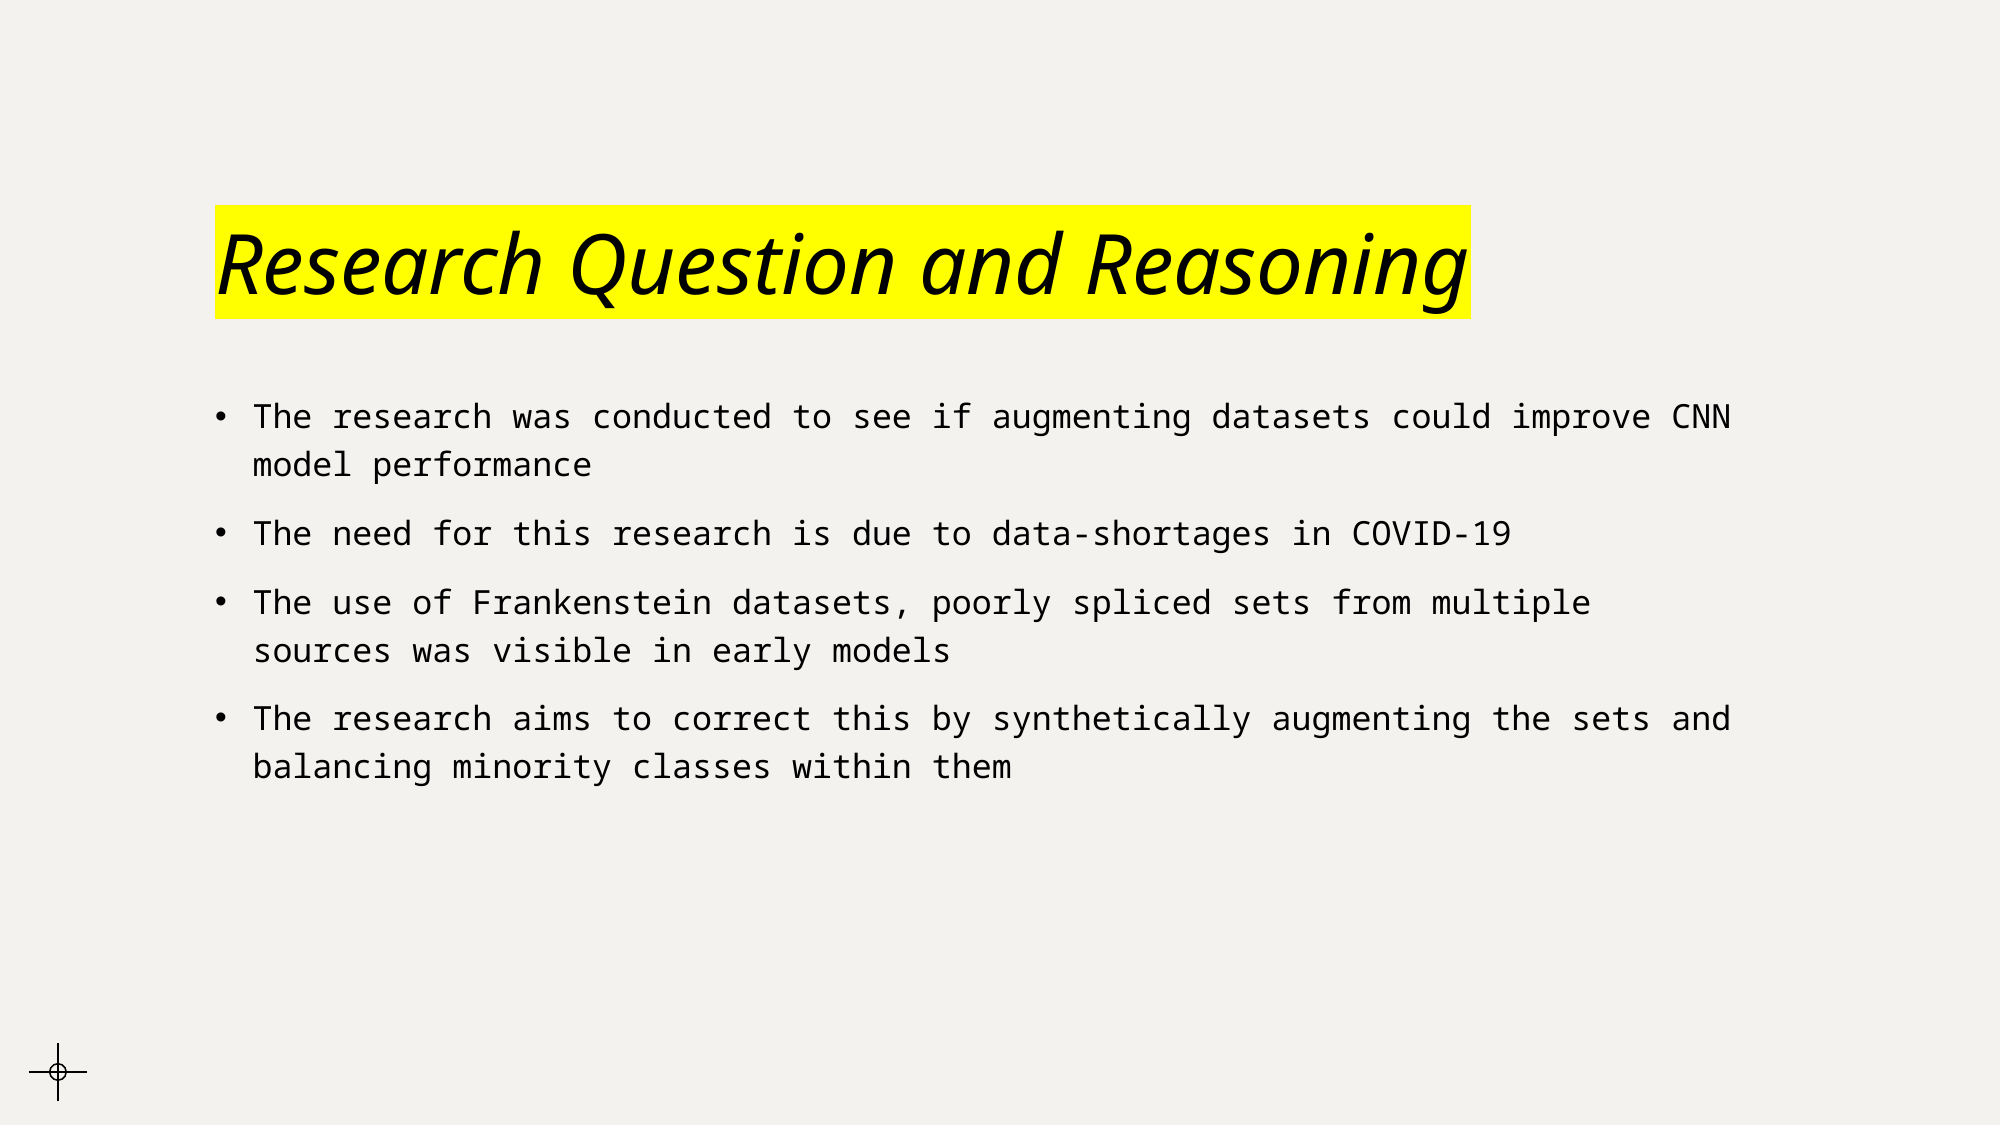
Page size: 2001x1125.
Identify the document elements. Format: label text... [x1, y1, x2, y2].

list The research was conducted to see if augmenting datasets could improve CNN model performance The need for this research is due to data-shortages in COVID-19 The use of Frankenstein datasets, poorly spliced sets from multiple sources was visible in early models The research aims to correct this by synthetically augmenting the sets and balancing minority classes within them [200, 380, 1758, 1013]
title Research Question and Reasoning [200, 59, 1758, 319]
